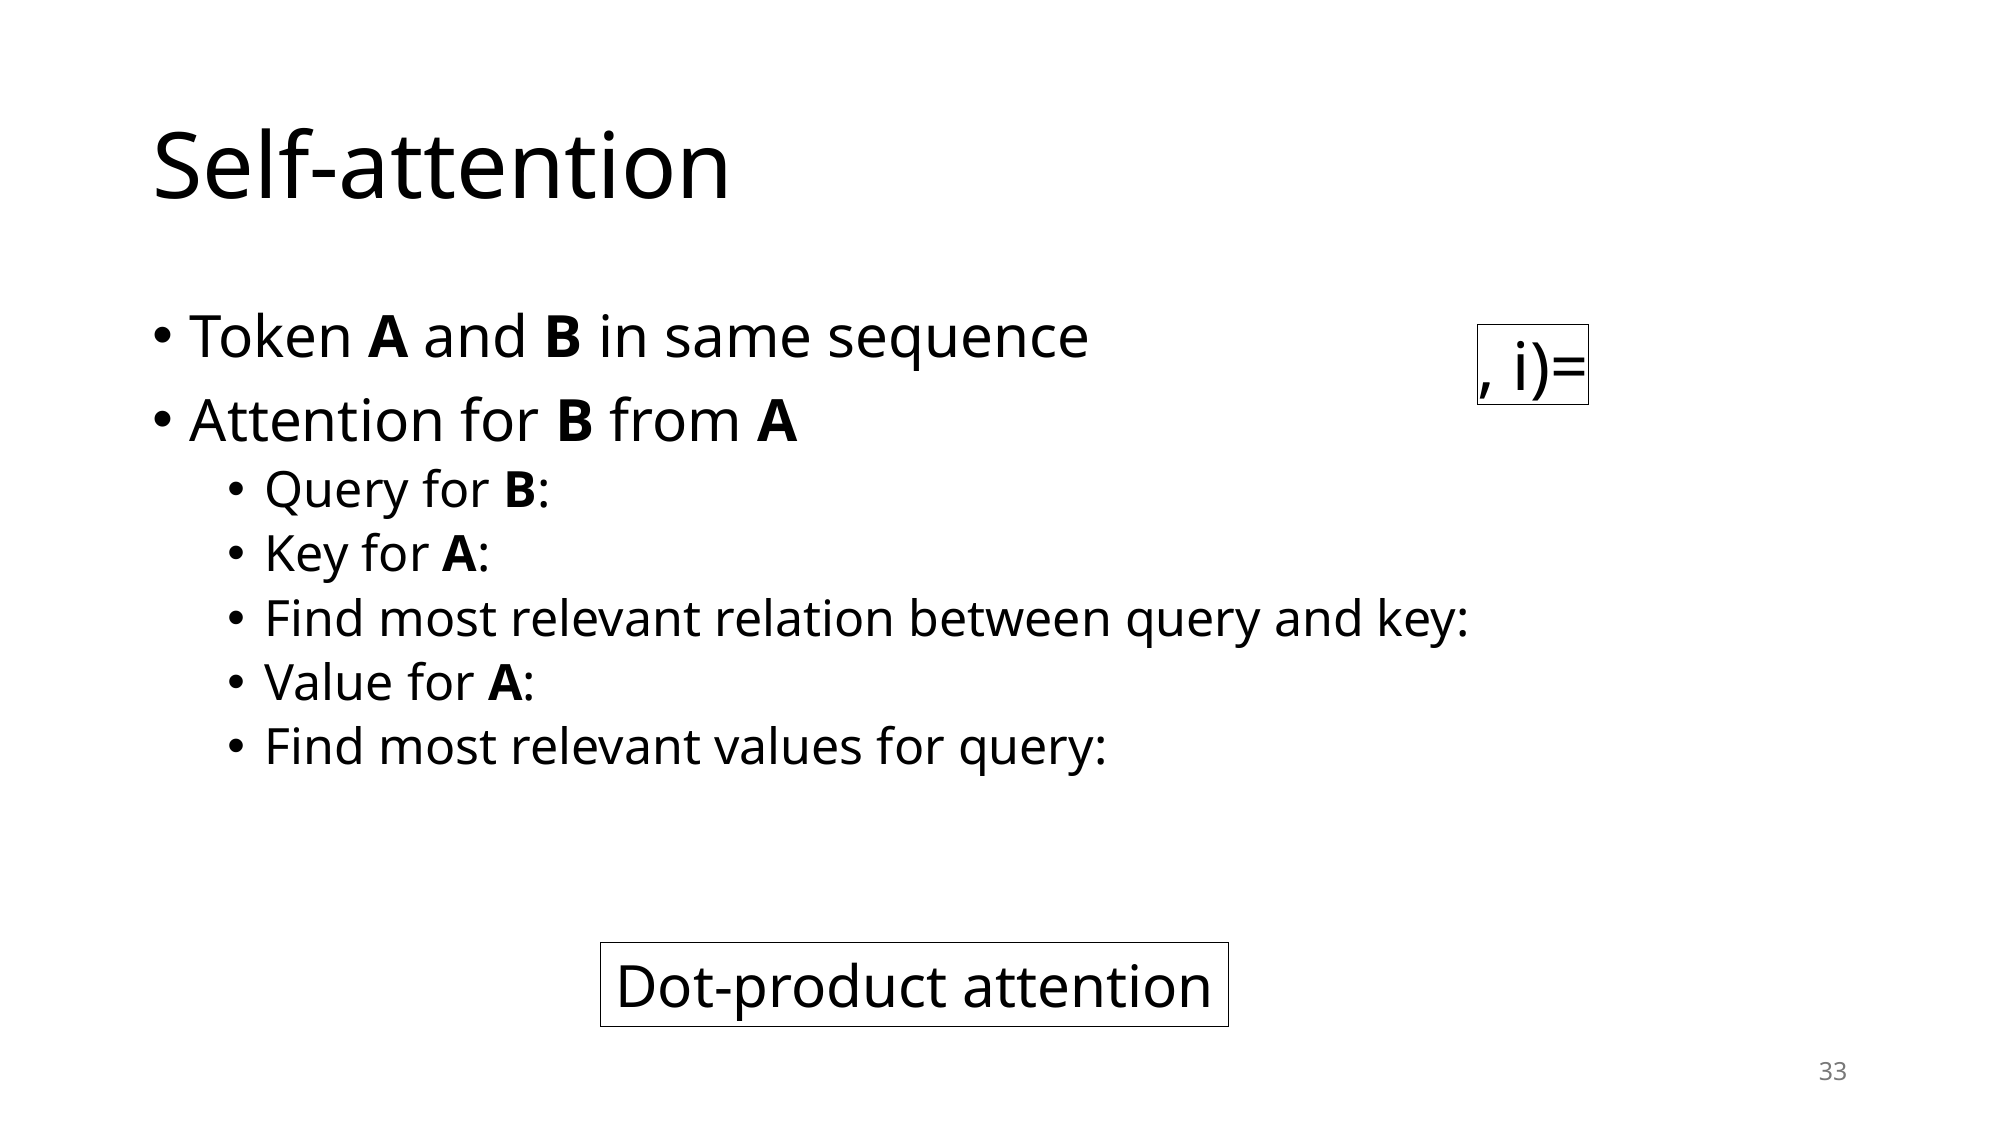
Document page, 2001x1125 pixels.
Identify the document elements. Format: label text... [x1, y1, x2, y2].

slide_number 33 [1412, 1042, 1863, 1103]
title Self-attention [137, 59, 1863, 278]
text_box Dot-product attention [600, 942, 1229, 1027]
